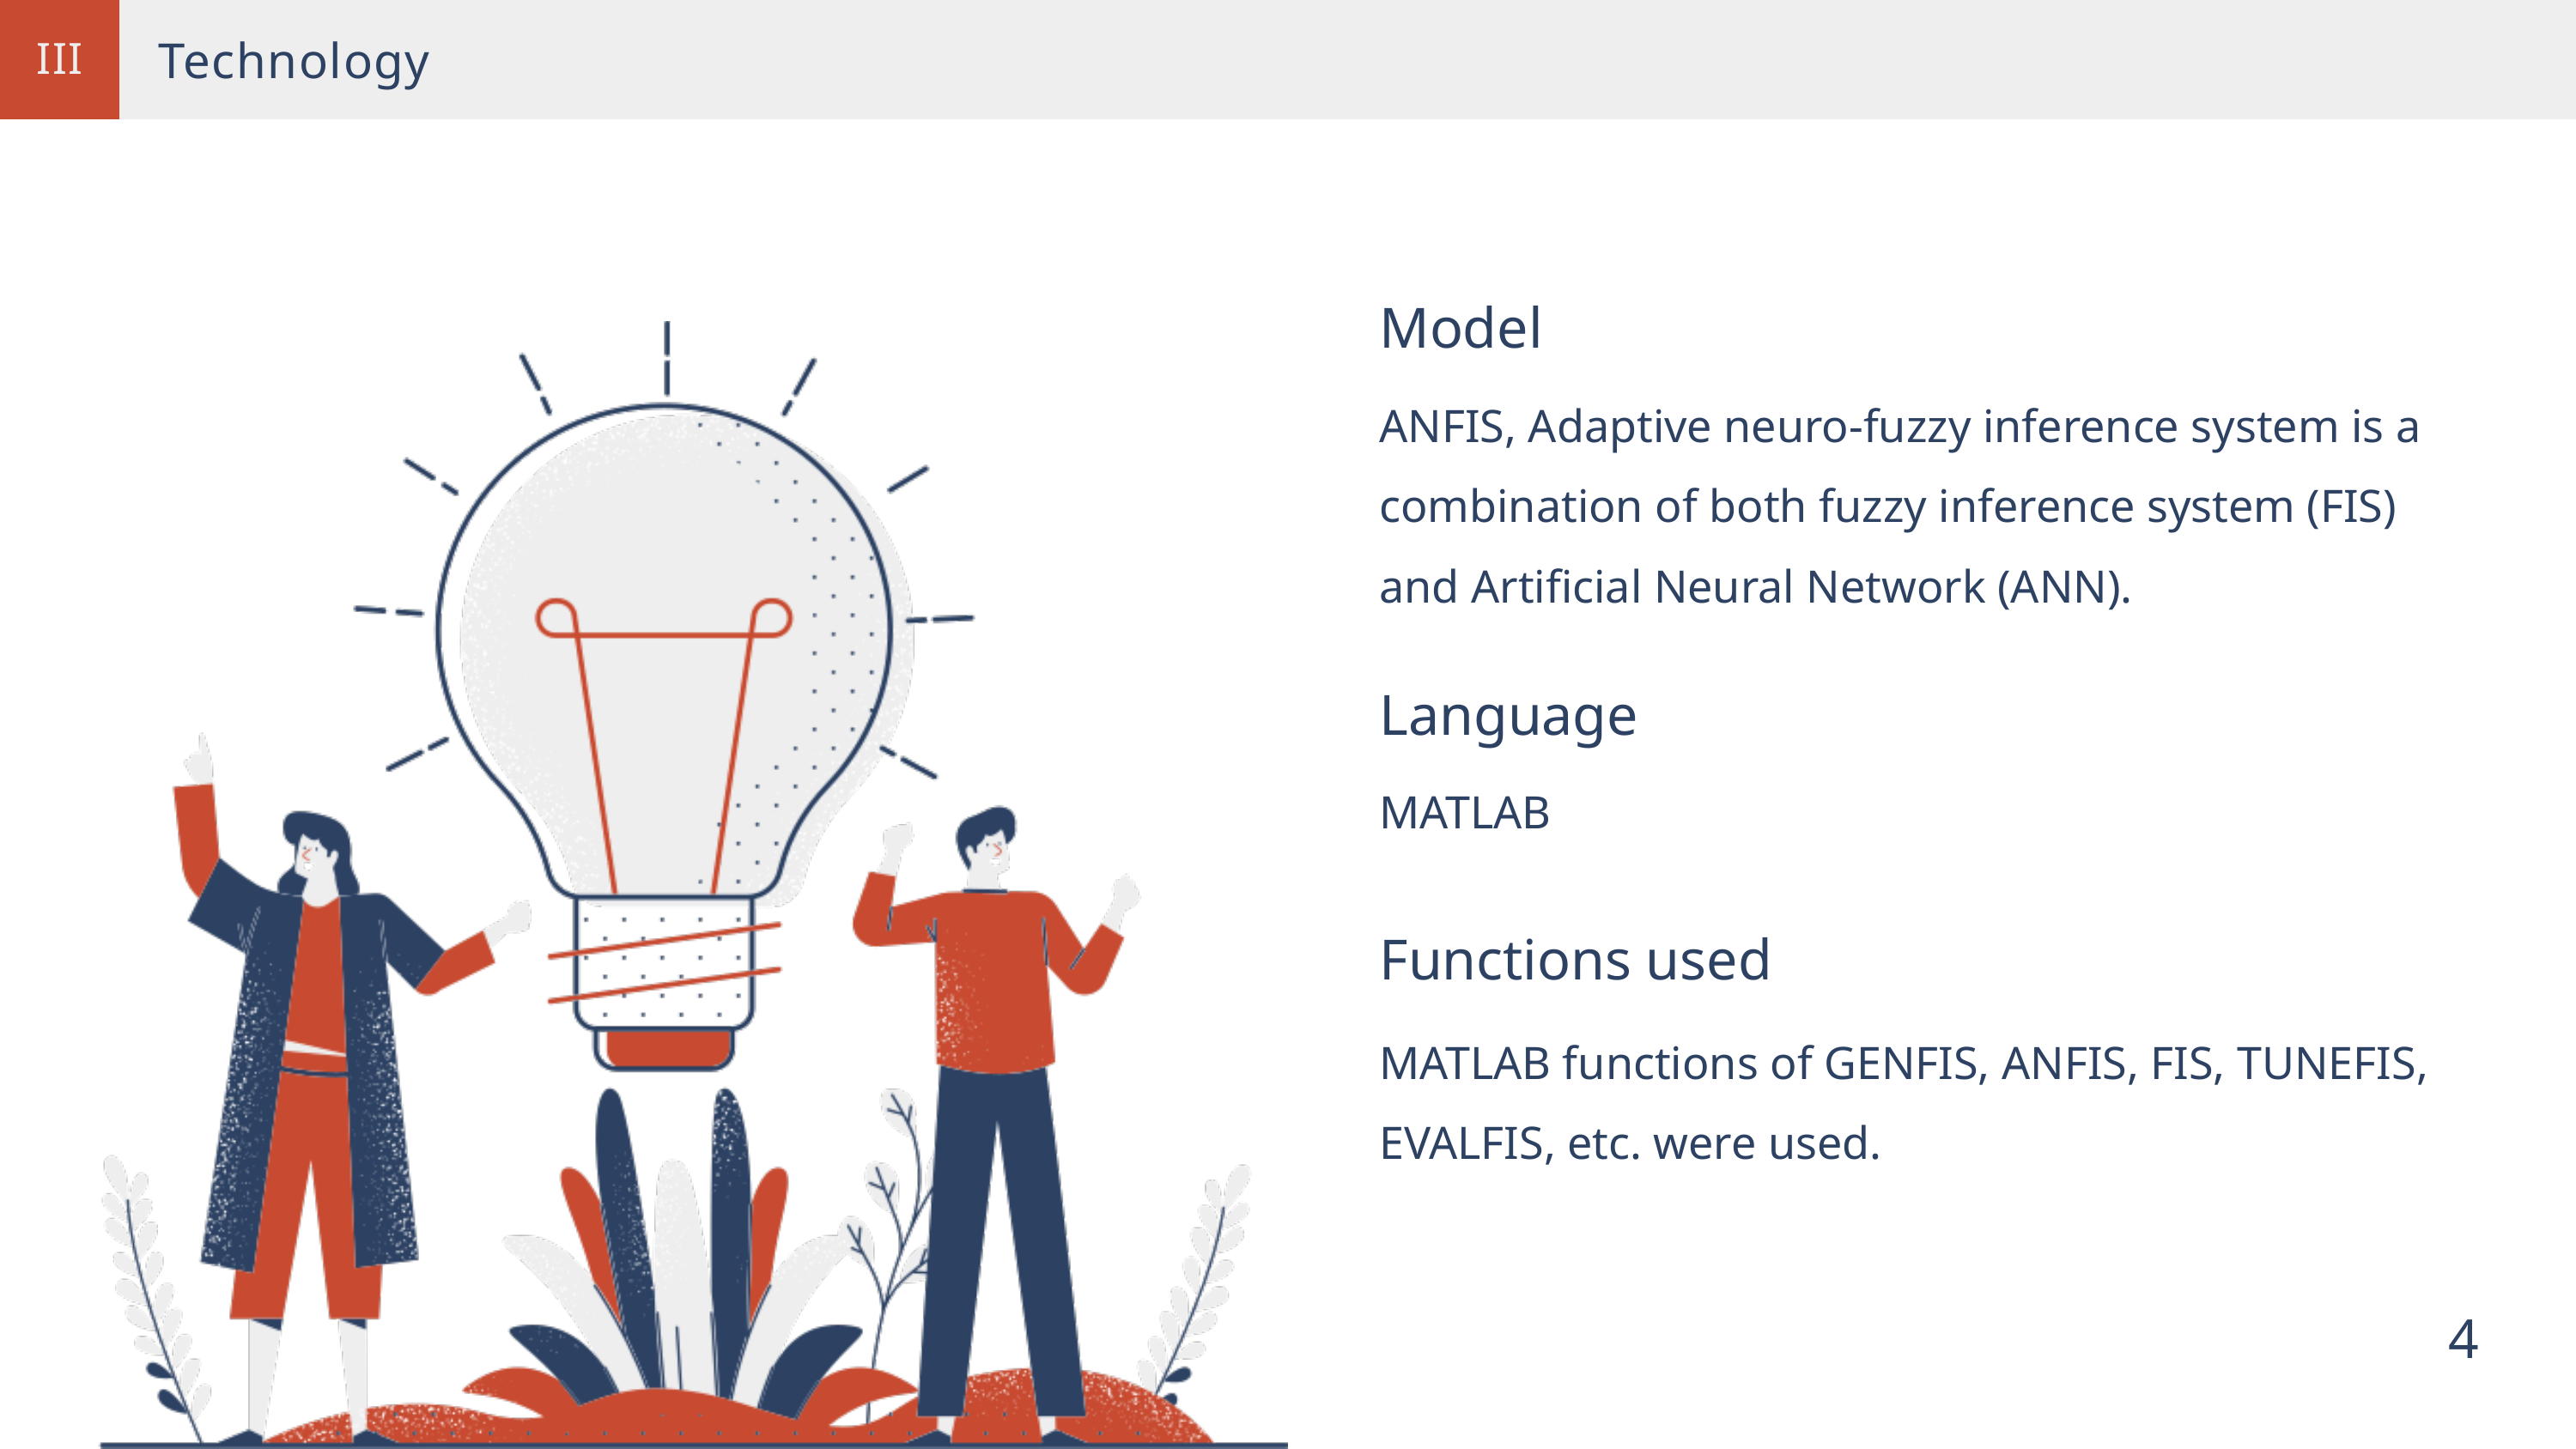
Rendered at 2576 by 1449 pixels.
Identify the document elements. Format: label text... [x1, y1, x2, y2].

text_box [0, 0, 120, 120]
text_box MATLAB [1379, 757, 2432, 838]
text_box 4 [2383, 1283, 2480, 1370]
text_box MATLAB functions of GENFIS, ANFIS, FIS, TUNEFIS, EVALFIS, etc. were used. [1379, 1007, 2432, 1169]
picture [97, 321, 1289, 1449]
text_box Language [1379, 657, 2136, 747]
text_box Functions used [1379, 902, 2136, 991]
text_box Model [1379, 270, 2136, 360]
text_box ANFIS, Adaptive neuro-fuzzy inference system is a combination of both fuzzy inference system (FIS) and Artificial Neural Network (ANN). [1379, 370, 2480, 612]
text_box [120, 0, 2576, 120]
